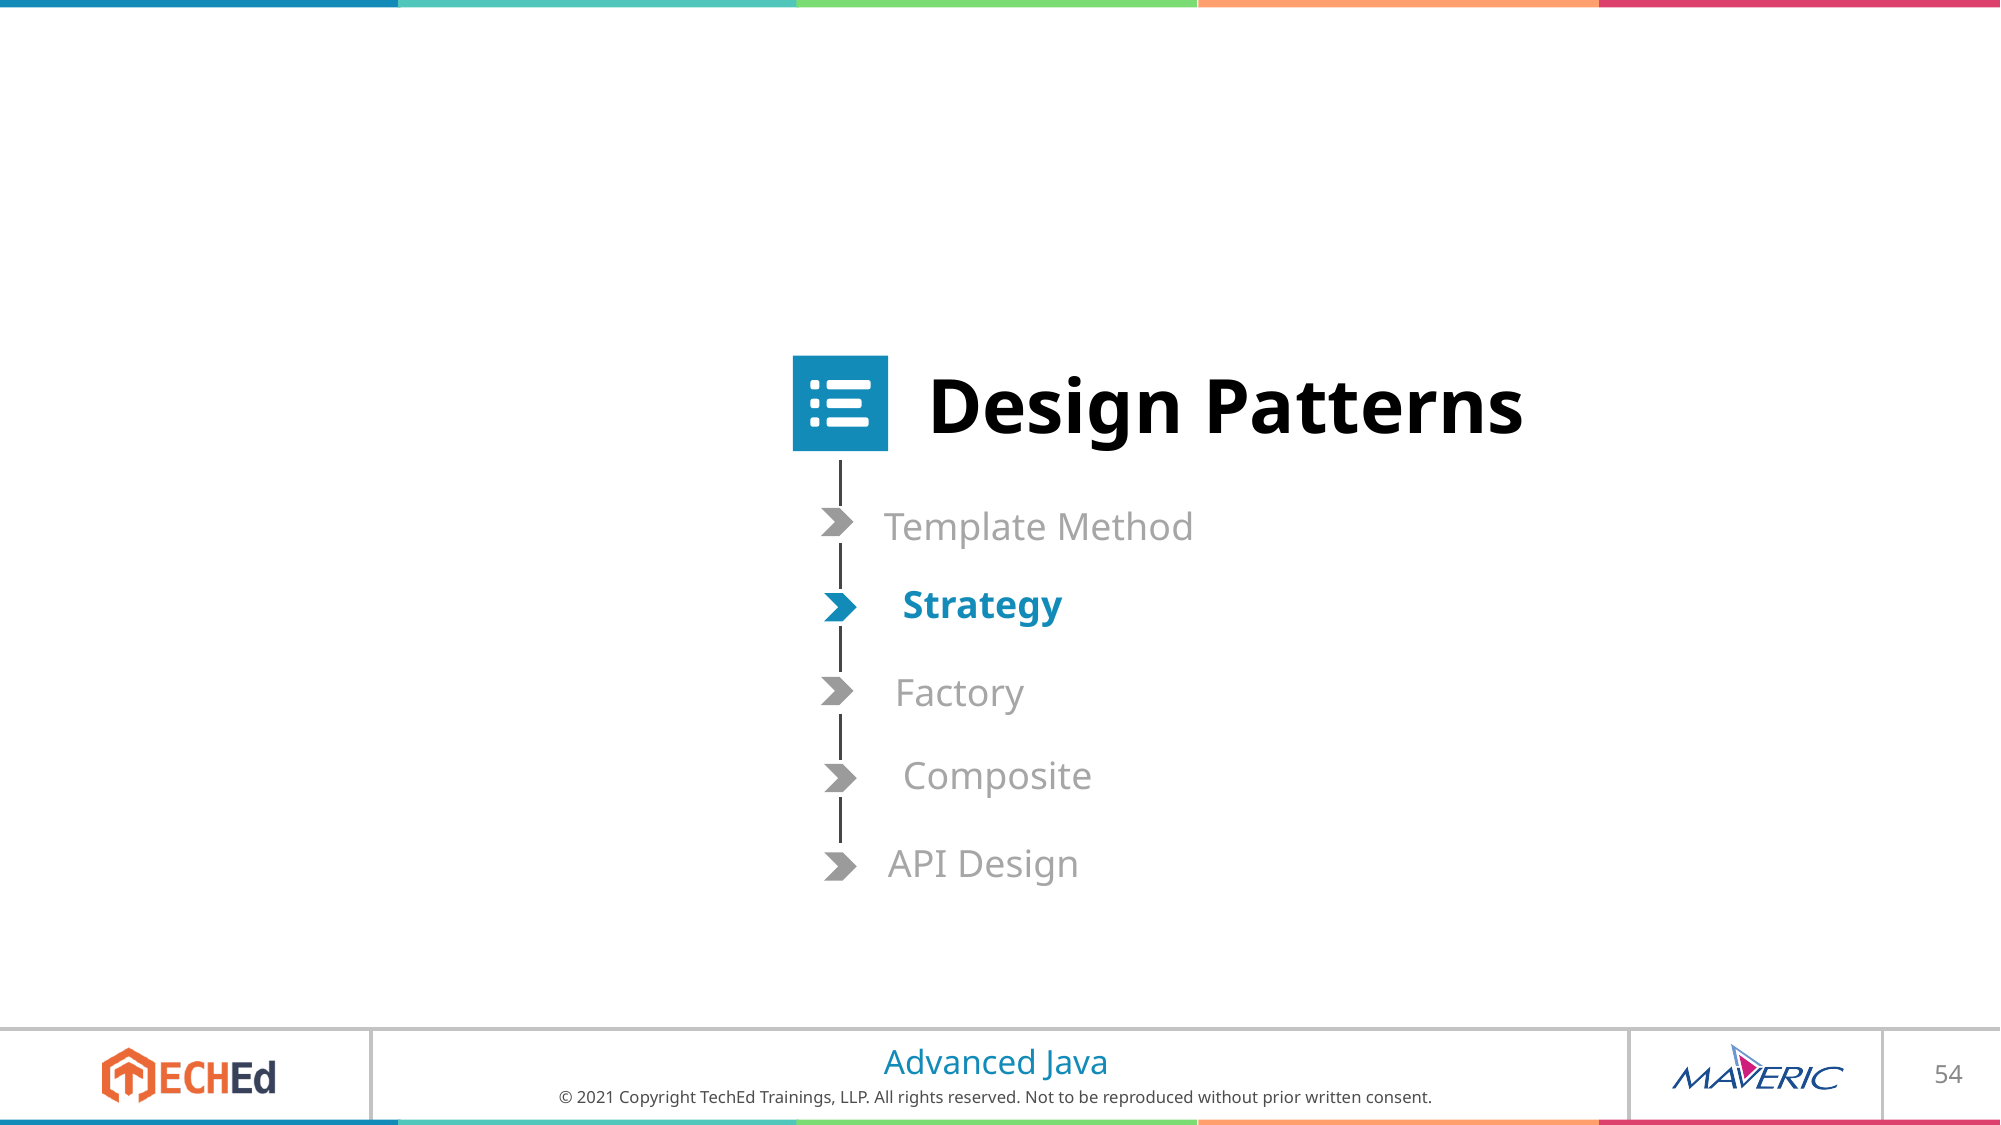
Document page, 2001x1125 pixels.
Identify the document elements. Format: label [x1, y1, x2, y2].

picture [1662, 1018, 1852, 1119]
picture [102, 1047, 276, 1110]
text_box [792, 350, 1523, 894]
